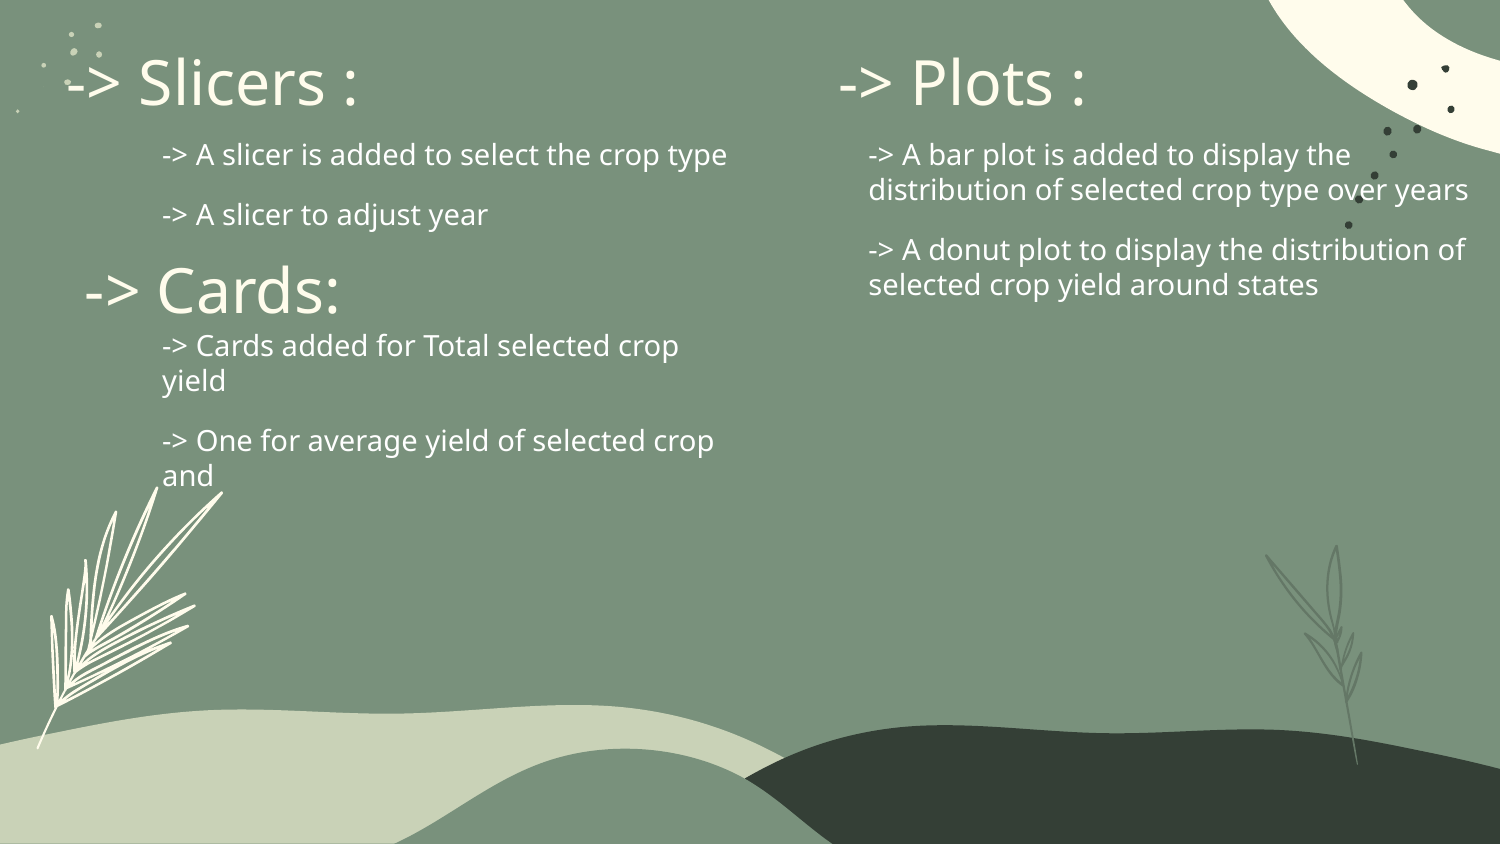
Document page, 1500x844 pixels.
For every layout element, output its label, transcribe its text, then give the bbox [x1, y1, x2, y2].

subtitle -> A bar plot is added to display the distribution of selected crop type over years -> A donut plot to display the distribution of selected crop yield around states [853, 121, 1500, 313]
title -> Cards: [0, 236, 427, 362]
subtitle -> Cards added for Total selected crop yield -> One for average yield of selected crop and [147, 312, 750, 439]
subtitle -> A slicer is added to select the crop type -> A slicer to adjust year [147, 121, 750, 312]
title -> Plots : [750, 28, 1177, 154]
title -> Slicers : [0, 28, 427, 154]
